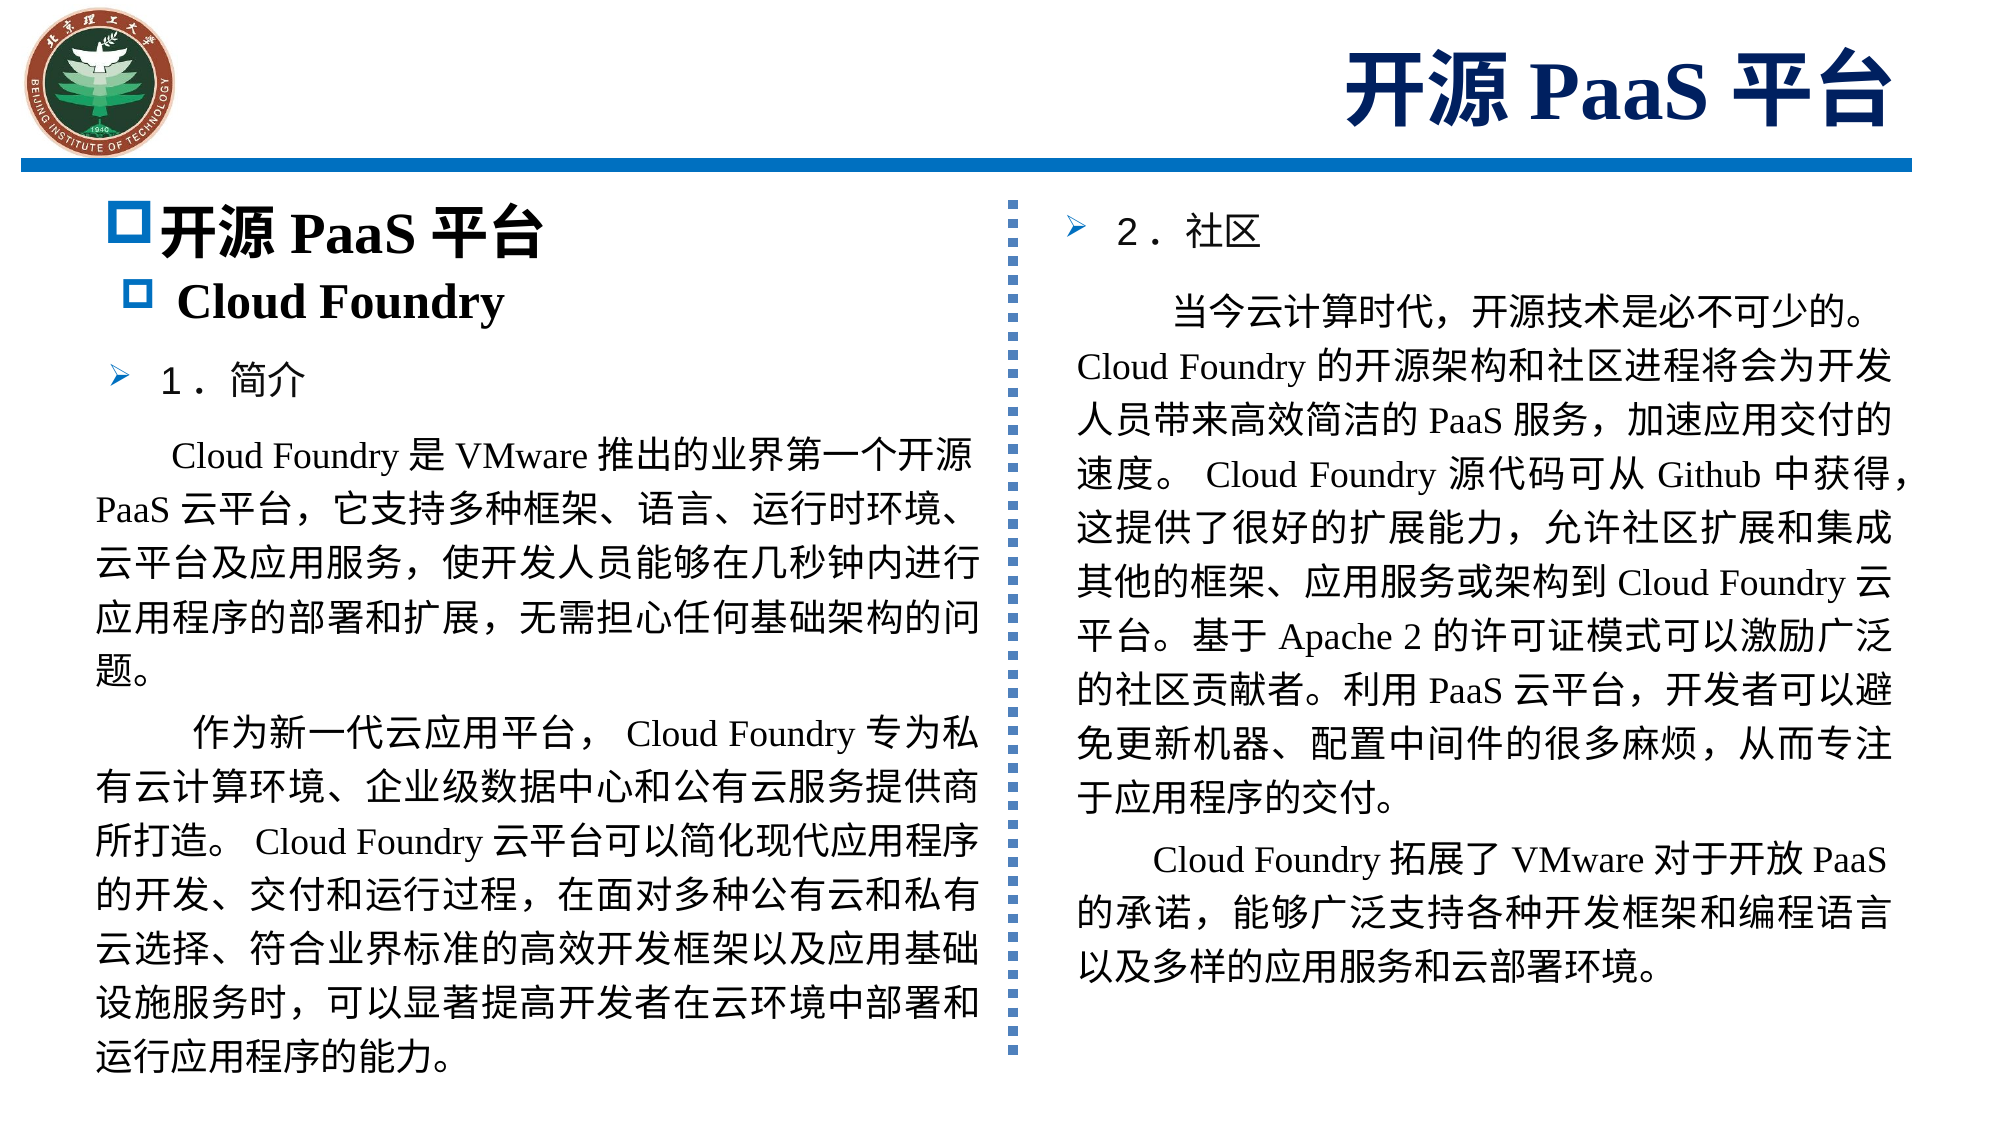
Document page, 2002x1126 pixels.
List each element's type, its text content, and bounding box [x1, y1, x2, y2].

text_box 1．简介 [87, 336, 363, 412]
text_box 开源PaaS平台 [88, 187, 562, 273]
text_box Cloud Foundry是VMware推出的业界第一个开源PaaS云平台，它支持多种框架、语言、运行时环境、云平台及应用服务，使开发人员能够在几秒钟内进行应用程序的部署和扩展，无需担心任何基础架构的问题。 作为新一代云应用平台，Cloud Foundry专为私有云计算环境、企业级数据中心和公有云服务提供商所打造。Cloud Foundry云平台可以简化现代应用程序的开发、交付和运行过程，在面对多种公有云和私有云选择、符合业界标准的高效开发框架以及应用基础设施服务时，可以显著提高开发者在云环境中部署和运行应用程序的能力。 [75, 412, 1001, 1101]
text_box 2．社区 [1044, 187, 1913, 264]
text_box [21, 4, 1912, 172]
text_box 当今云计算时代，开源技术是必不可少的。Cloud Foundry的开源架构和社区进程将会为开发人员带来高效简洁的PaaS服务，加速应用交付的速度。Cloud Foundry源代码可从Github中获得，这提供了很好的扩展能力，允许社区扩展和集成其他的框架、应用服务或架构到Cloud Foundry云平台。基于Apache 2的许可证模式可以激励广泛的社区贡献者。利用PaaS云平台，开发者可以避免更新机器、配置中间件的很多麻烦，从而专注于应用程序的交付。 Cloud Foundry拓展了VMware对于开放PaaS的承诺，能够广泛支持各种开发框架和编程语言以及多样的应用服务和云部署环境。 [1056, 268, 1913, 1051]
text_box Cloud Foundry [105, 261, 521, 337]
